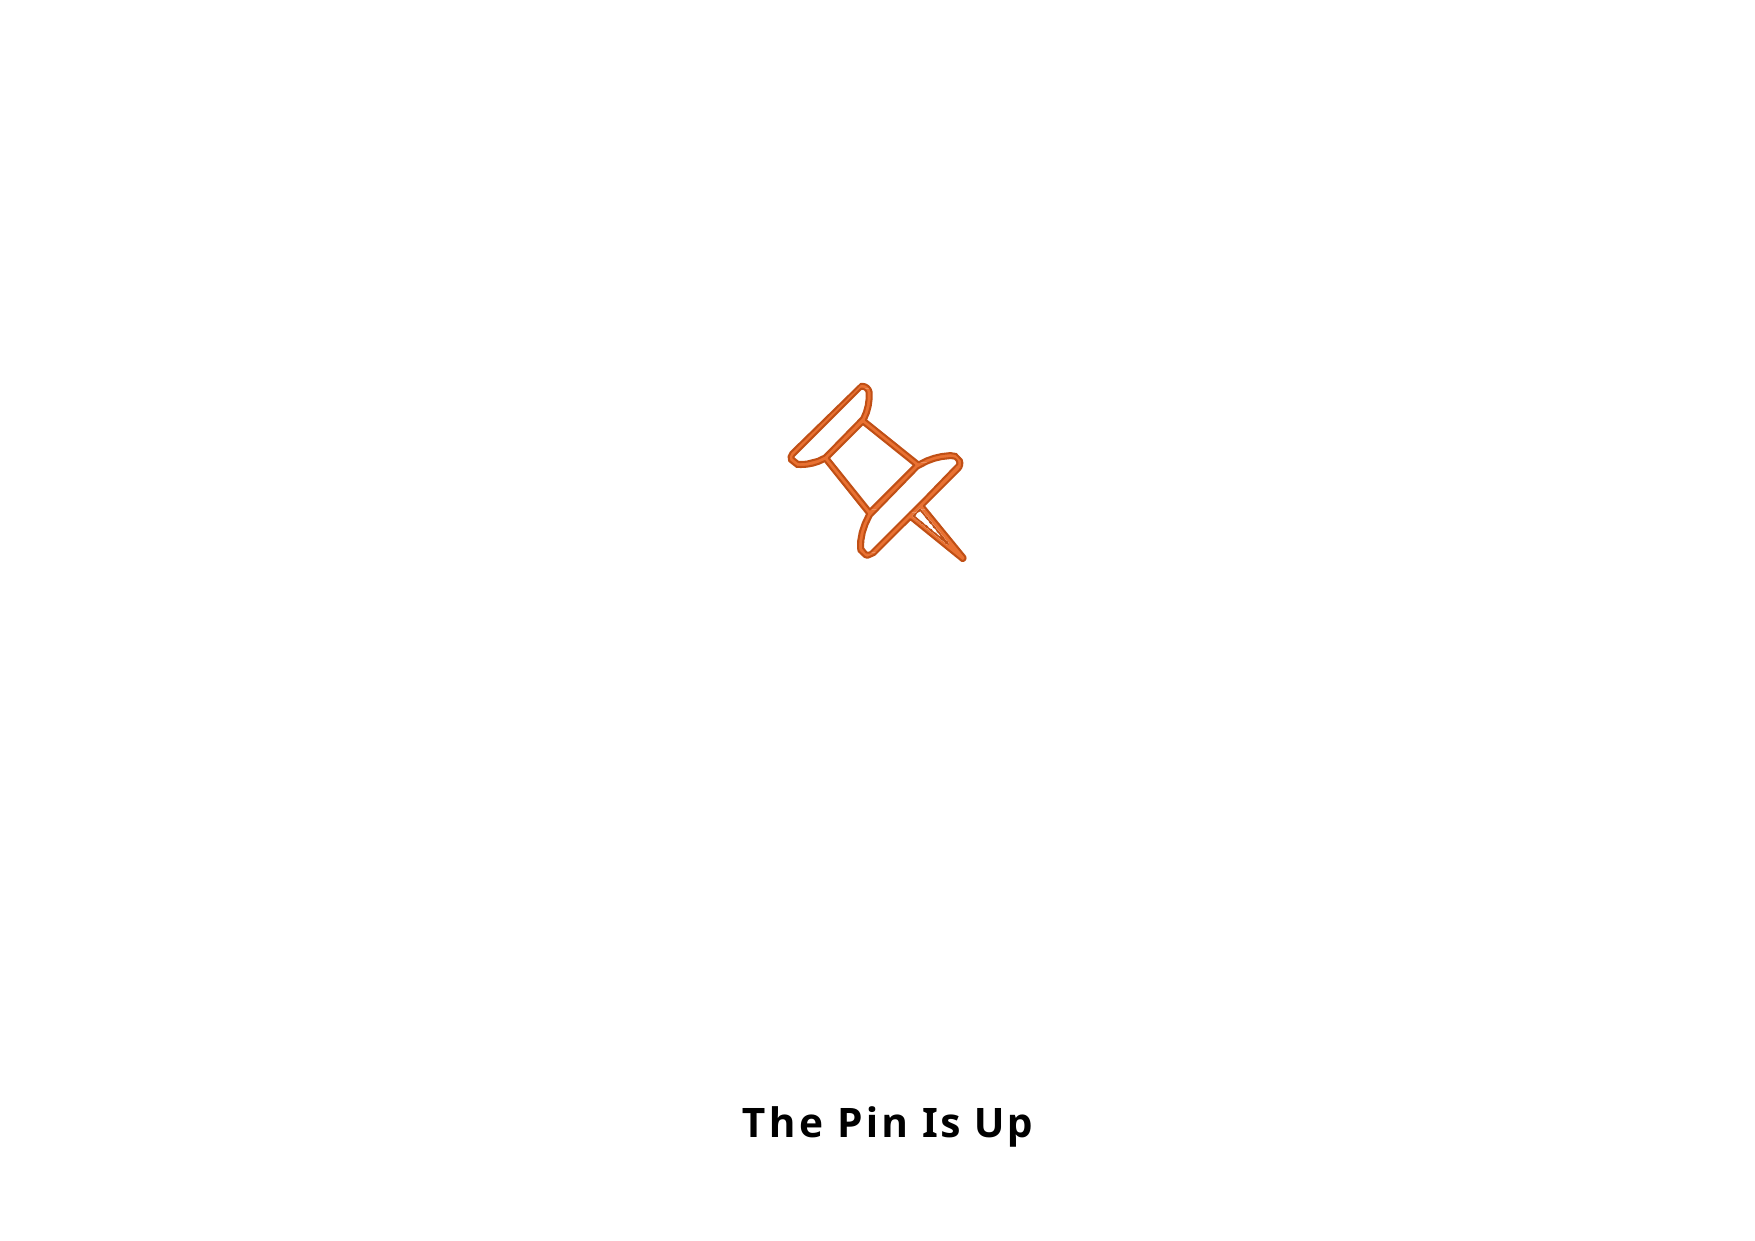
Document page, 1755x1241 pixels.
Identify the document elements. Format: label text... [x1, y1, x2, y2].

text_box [787, 382, 967, 563]
text_box The Pin Is Up [739, 1095, 1052, 1146]
